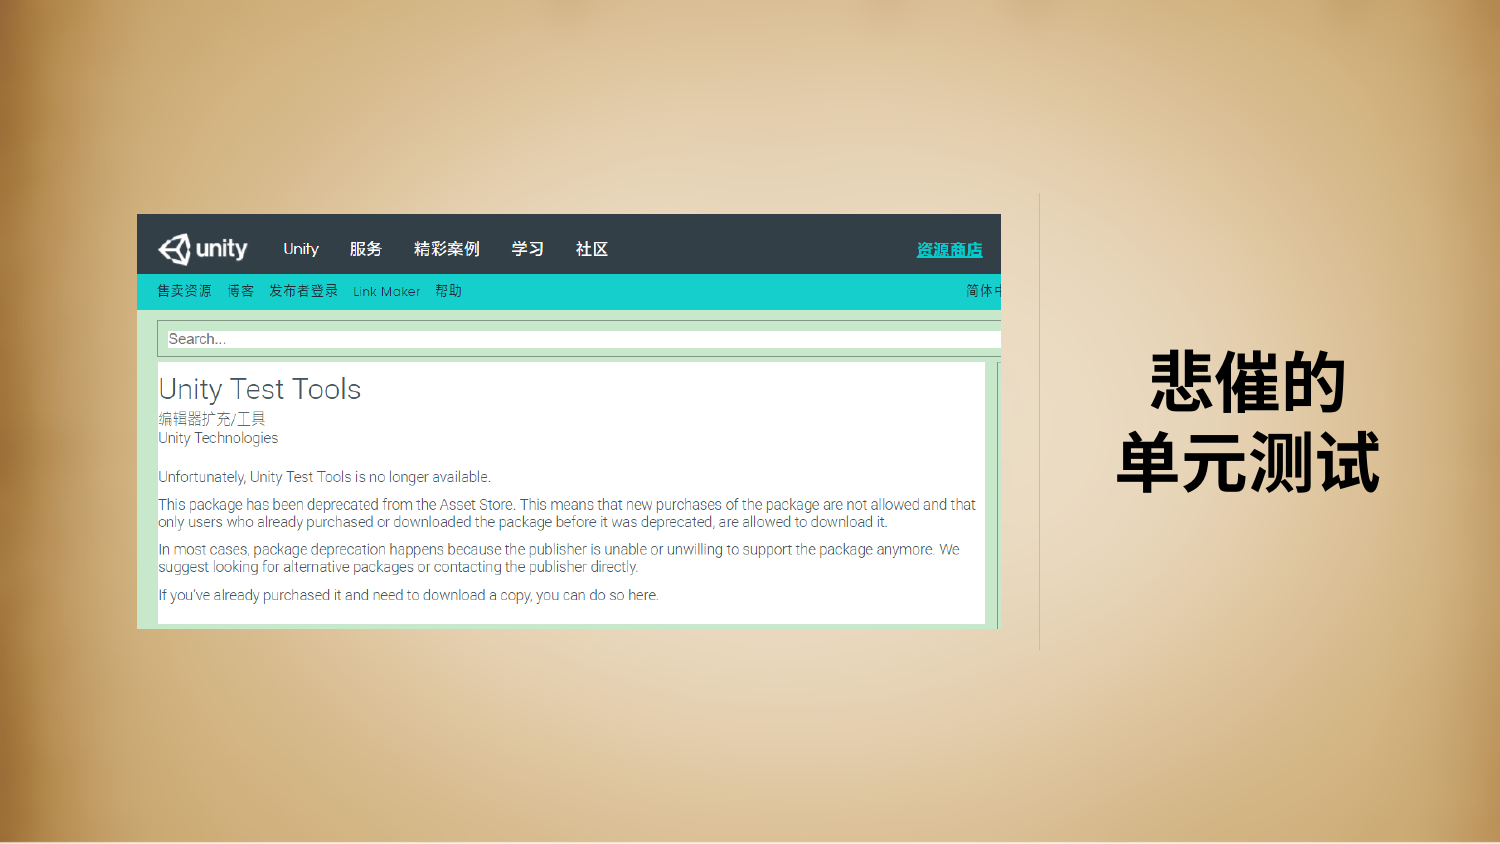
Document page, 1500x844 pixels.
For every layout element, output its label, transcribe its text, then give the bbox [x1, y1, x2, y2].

picture [0, 0, 1500, 844]
text_box 悲催的 单元测试 [1099, 333, 1397, 508]
